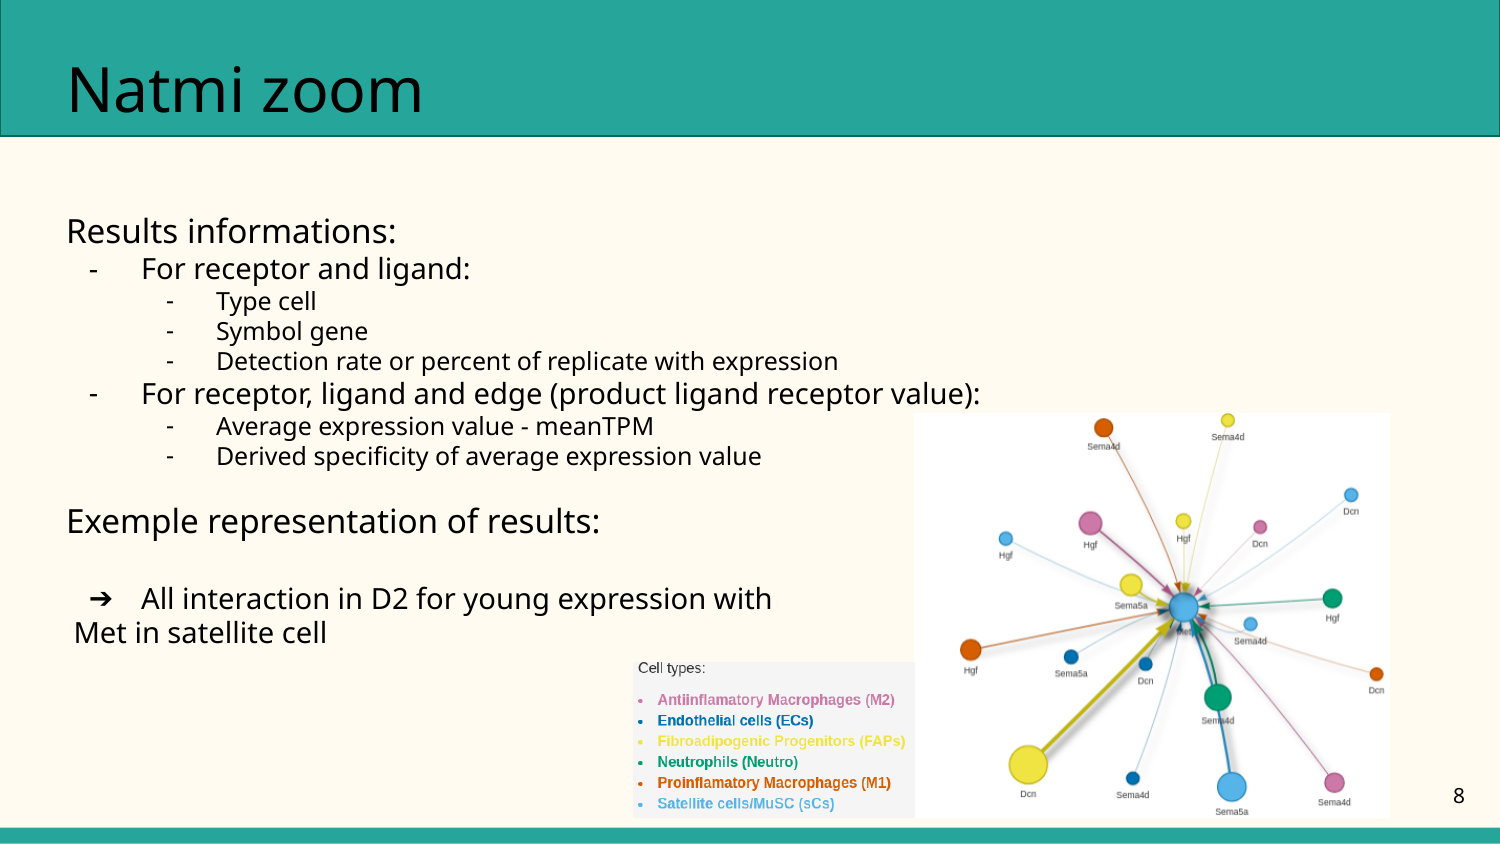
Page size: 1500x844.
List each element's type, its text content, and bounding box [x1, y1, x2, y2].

picture [632, 413, 1391, 819]
slide_number ‹#› [1389, 764, 1480, 830]
text_box [0, 0, 1500, 136]
list Results informations: For receptor and ligand: Type cell Symbol gene Detection rate or percent of replicate with expression For receptor, ligand and edge (product ligand receptor value): Average expression value - meanTPM Derived specificity of average expression value Exemple representation of results: All interaction in D2 for young expression with Met in satellite cell [51, 195, 1449, 833]
title Natmi zoom [51, 35, 1449, 136]
